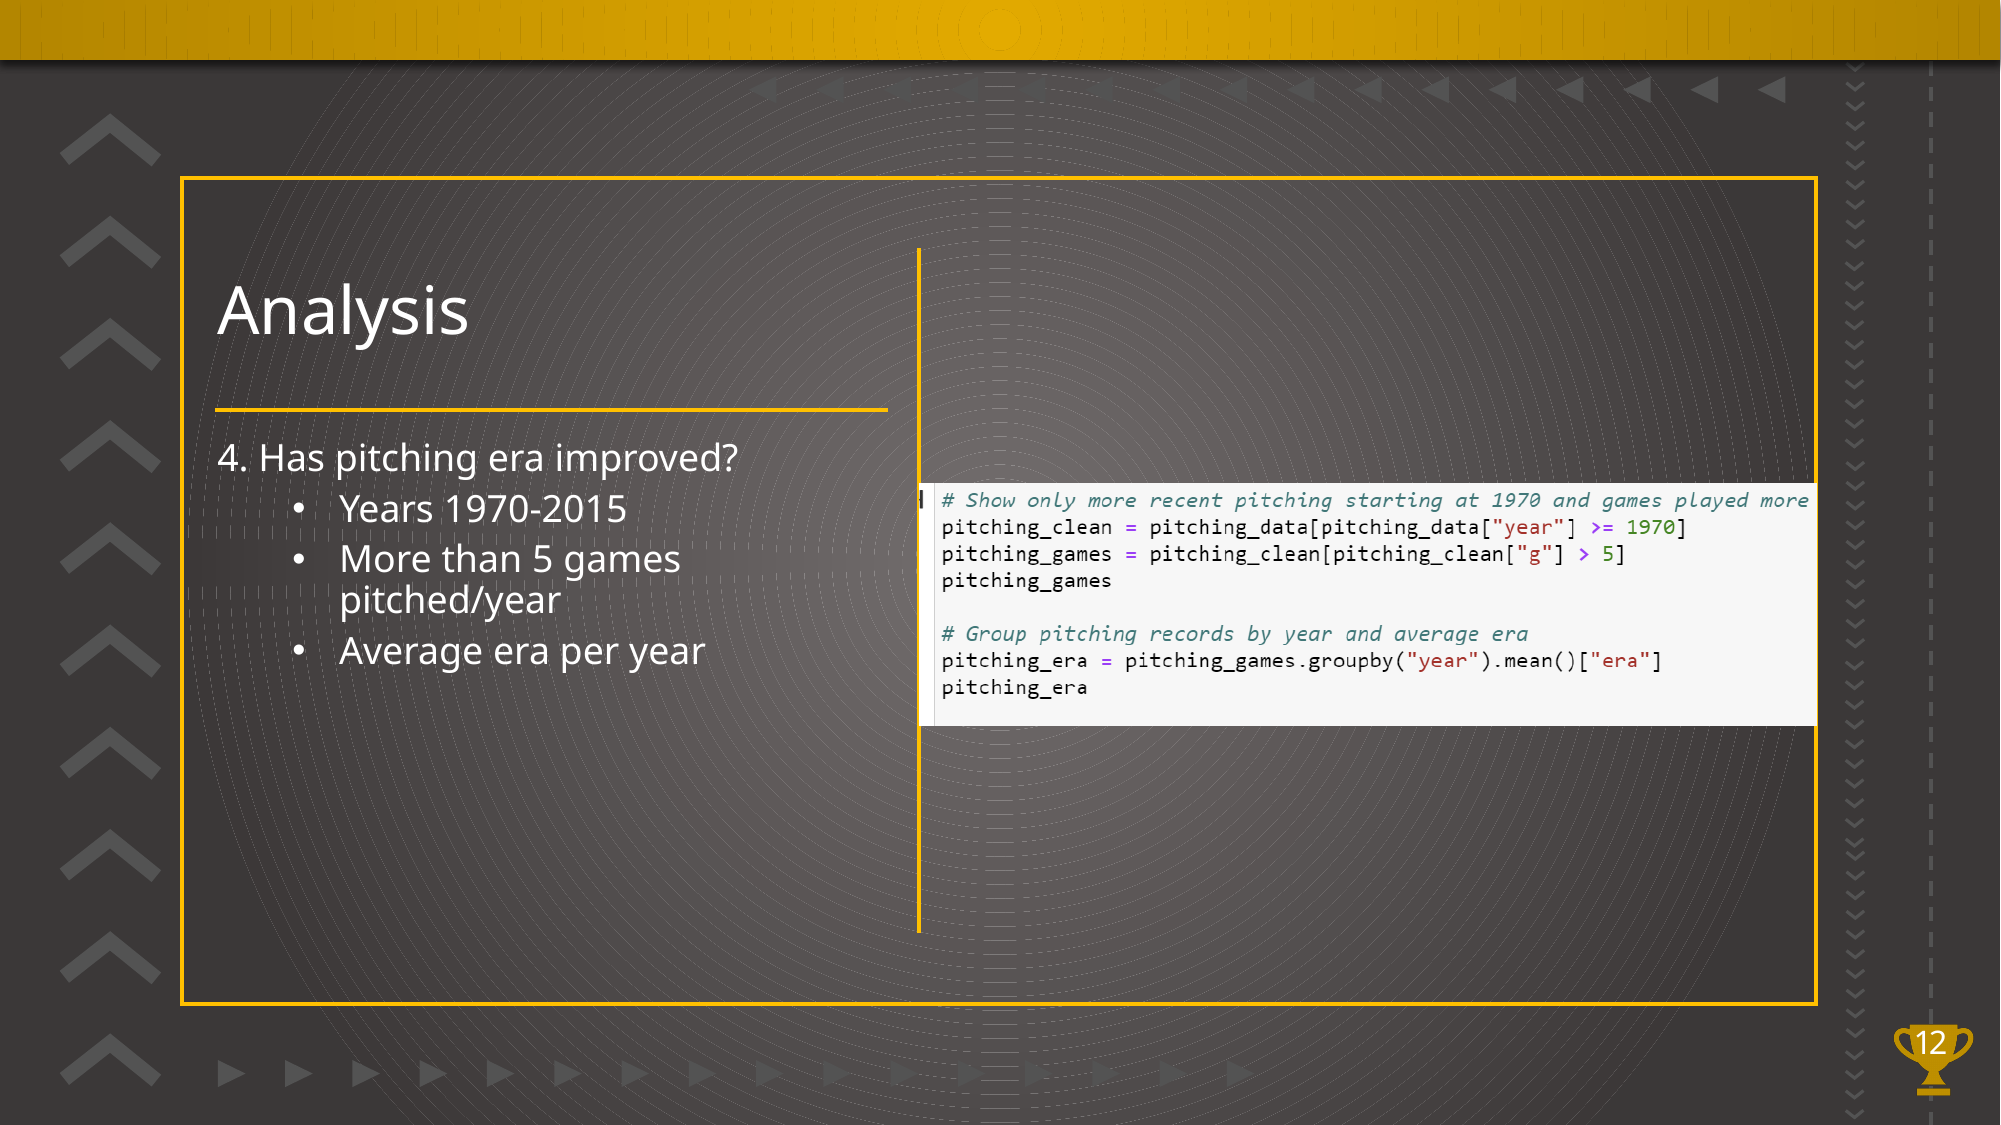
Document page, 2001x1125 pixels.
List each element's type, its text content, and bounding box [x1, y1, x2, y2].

slide_number 12 [1512, 1014, 1963, 1074]
picture [1889, 1015, 1978, 1105]
picture [919, 483, 1817, 726]
list 4. Has pitching era improved? Years 1970-2015 More than 5 games pitched/year Average era per year [187, 409, 915, 992]
title Analysis [186, 216, 916, 409]
